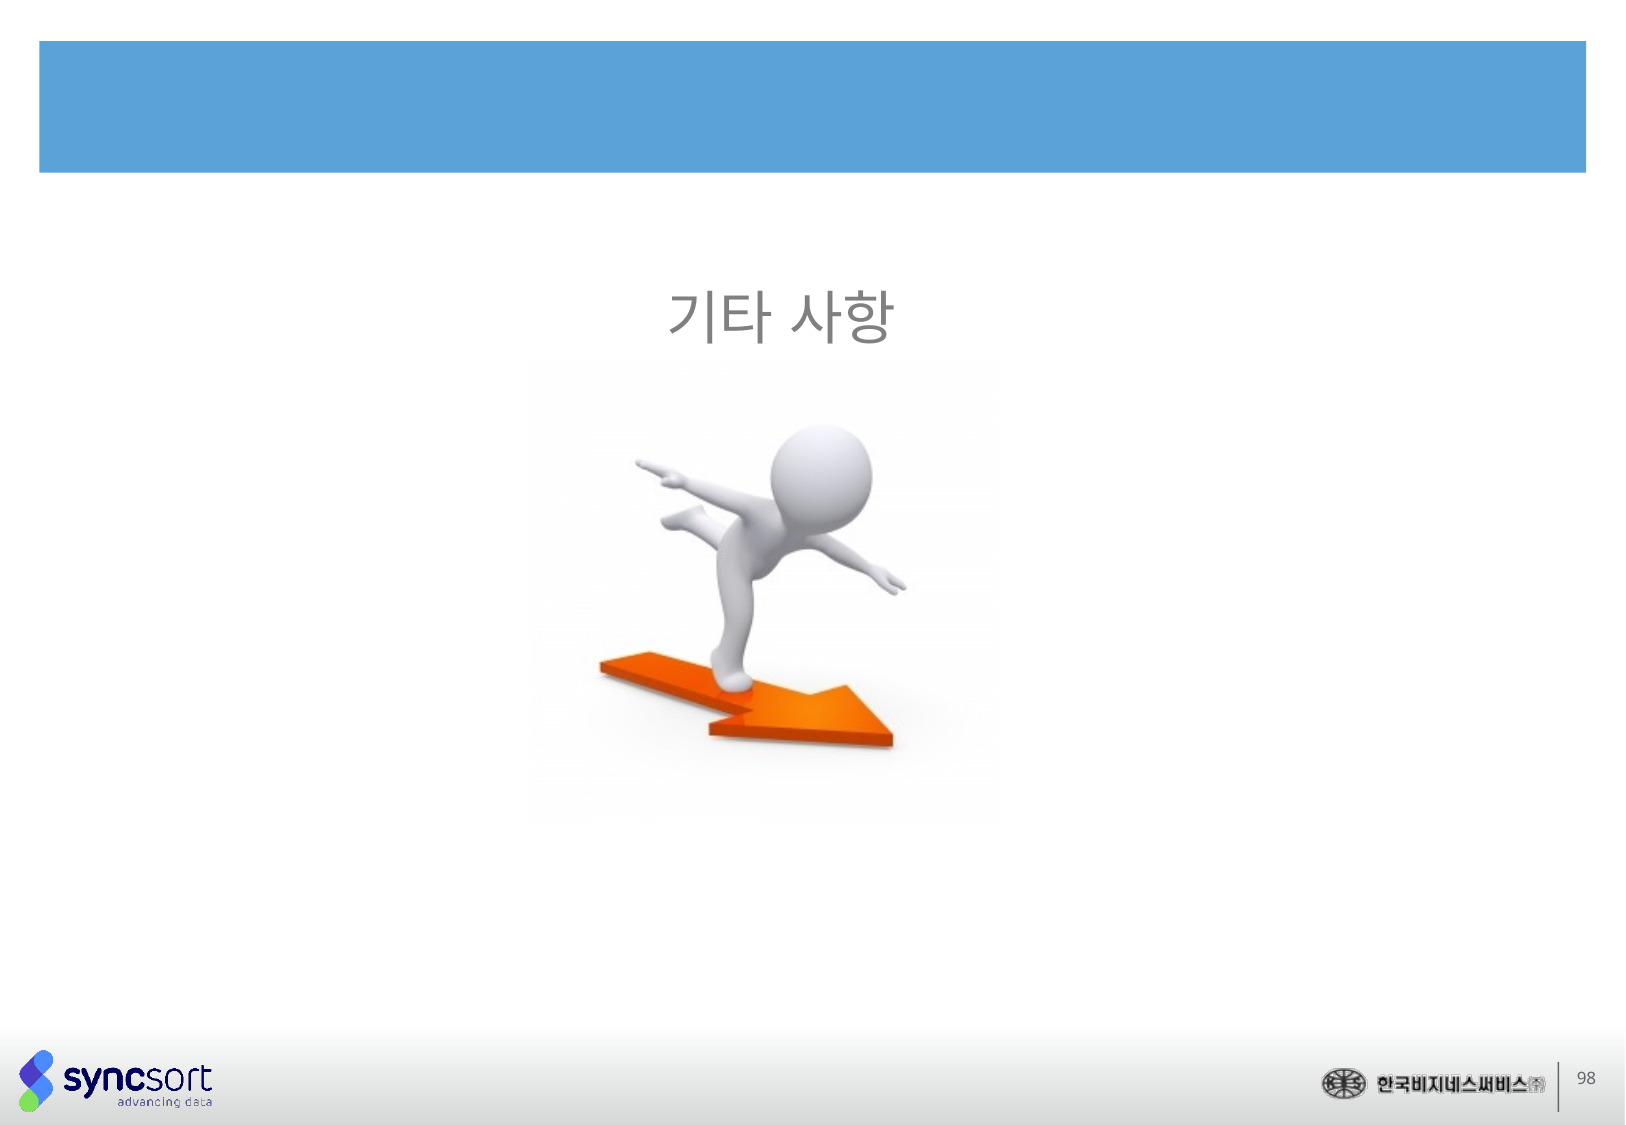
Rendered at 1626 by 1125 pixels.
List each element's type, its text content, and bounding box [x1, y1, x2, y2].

picture [0, 1024, 1625, 1125]
slide_number 98 [1147, 1042, 1514, 1103]
text_box 기타 사항 [651, 273, 912, 359]
picture [528, 359, 998, 828]
